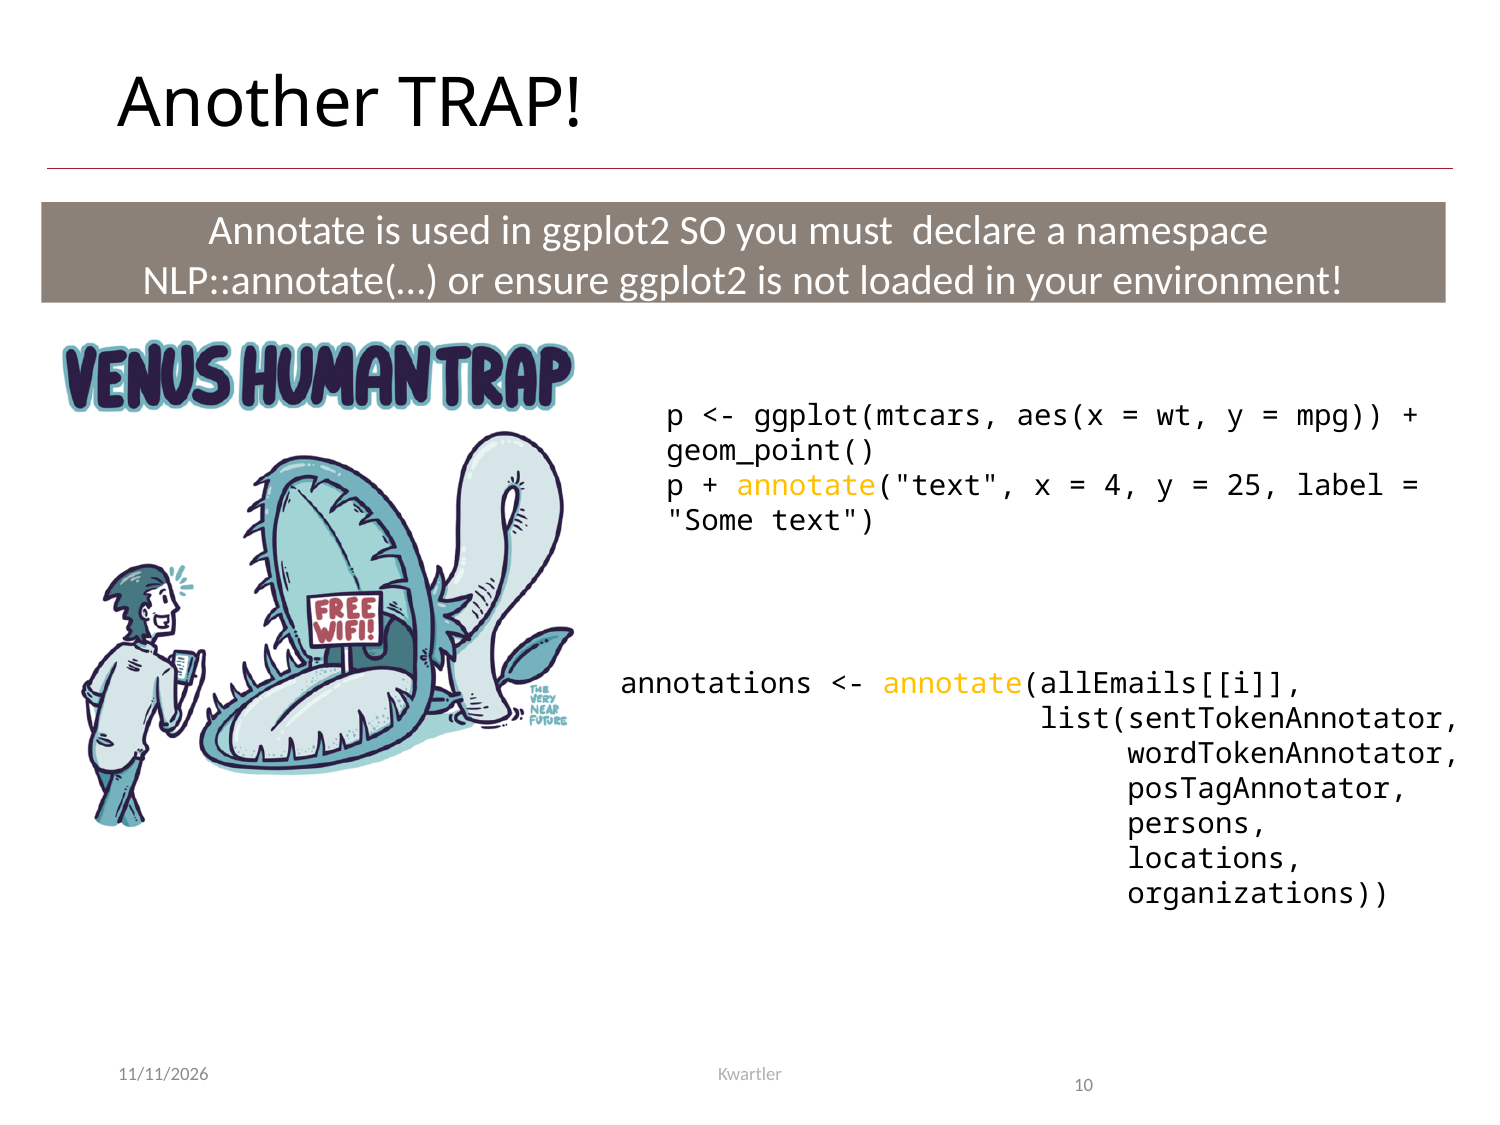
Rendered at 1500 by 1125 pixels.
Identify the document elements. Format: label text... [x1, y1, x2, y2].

text_box p <- ggplot(mtcars, aes(x = wt, y = mpg)) + geom_point() p + annotate("text", x = 4, y = 25, label = "Some text") [651, 388, 1475, 544]
text_box annotations <- annotate(allEmails[[i]], list(sentTokenAnnotator, wordTokenAnnotator, posTagAnnotator, persons, locations, organizations)) [605, 656, 1493, 917]
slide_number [103, 1042, 441, 1103]
title Another TRAP! [103, 59, 1397, 157]
text_box Annotate is used in ggplot2 SO you must declare a namespace NLP::annotate(…) or ensure ggplot2 is not loaded in your environment! [41, 202, 1446, 303]
footer Kwartler [496, 1042, 1004, 1103]
picture [57, 328, 579, 828]
slide_number 10 [1059, 1042, 1200, 1103]
